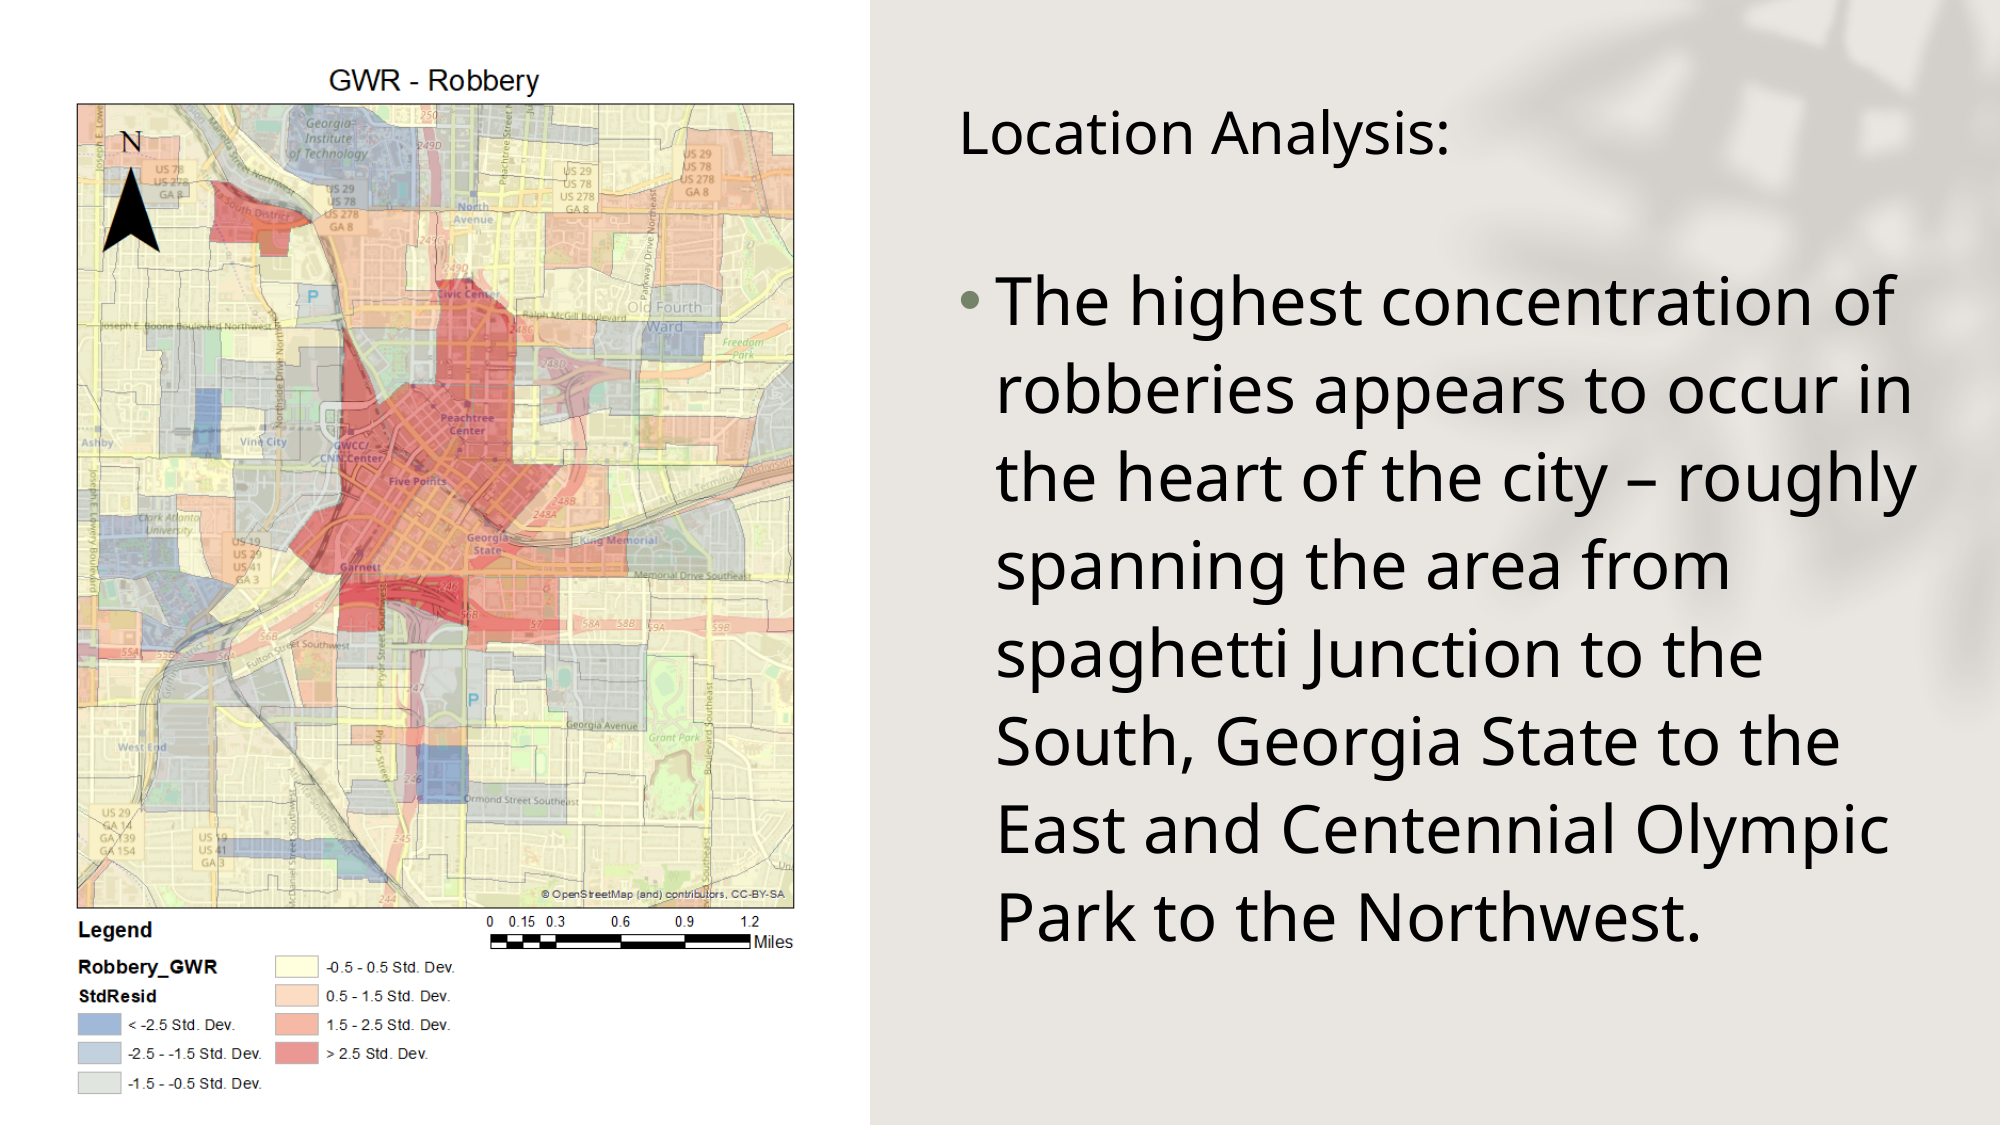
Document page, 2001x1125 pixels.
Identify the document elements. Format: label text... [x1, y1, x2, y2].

list The highest concentration of robberies appears to occur in the heart of the city – roughly spanning the area from spaghetti Junction to the South, Georgia State to the East and Centennial Olympic Park to the Northwest. [943, 243, 1956, 1043]
picture [0, 0, 870, 1125]
title Location Analysis: [943, 45, 1589, 175]
